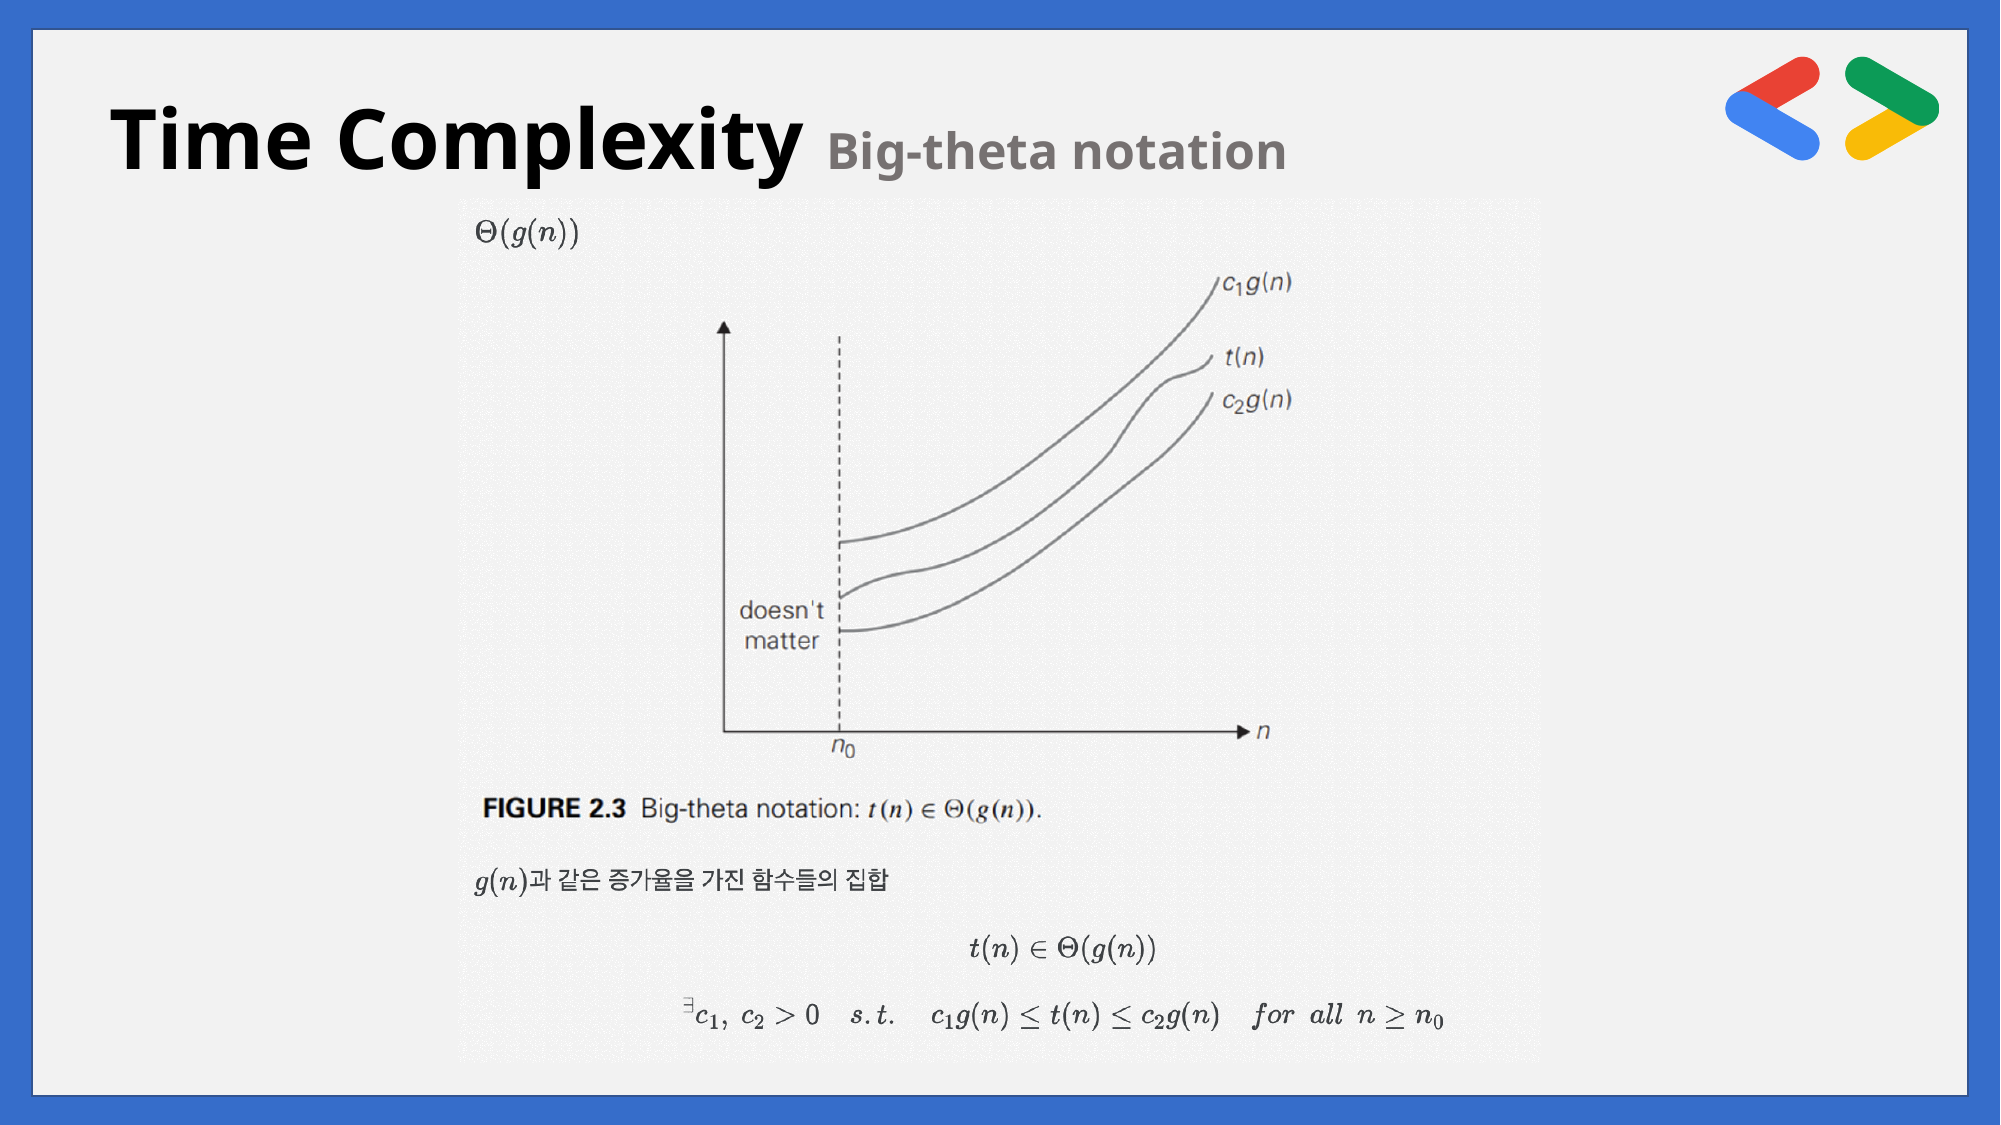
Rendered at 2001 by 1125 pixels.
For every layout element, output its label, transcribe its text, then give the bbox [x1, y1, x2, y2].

text_box [77, 68, 688, 186]
text_box Time Complexity Big-theta notation [94, 69, 1608, 198]
picture [1725, 1, 1939, 216]
picture [458, 198, 1541, 1063]
